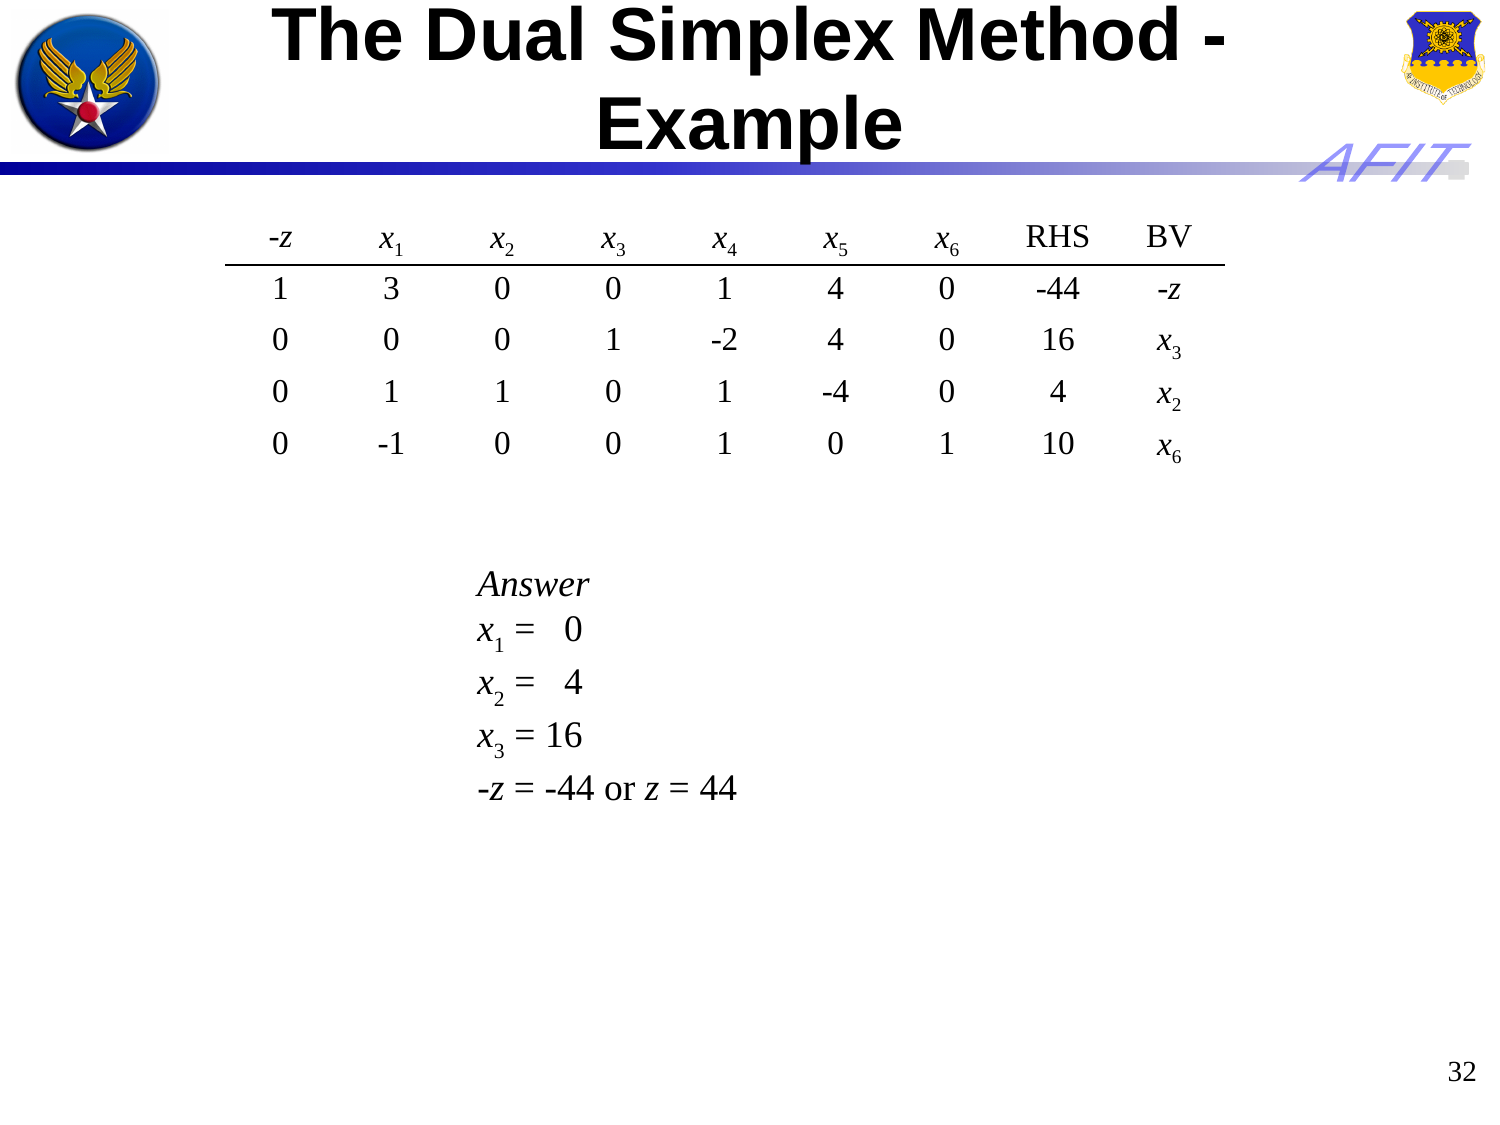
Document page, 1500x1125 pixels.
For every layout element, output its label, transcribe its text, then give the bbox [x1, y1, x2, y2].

picture [11, 75, 112, 149]
table_cell 1 [669, 266, 780, 315]
table_cell x6 [1114, 419, 1225, 471]
table_cell 1 [225, 266, 336, 315]
table_cell 0 [891, 367, 1003, 419]
title The Dual Simplex Method - Example [112, 150, 1388, 169]
slide_number 32 [1179, 1044, 1493, 1120]
table_cell 3 [336, 266, 447, 315]
table_cell x2 [1114, 367, 1225, 419]
table_header x5 [780, 212, 891, 264]
table_header x4 [669, 212, 780, 264]
table_cell x3 [1114, 315, 1225, 367]
picture [1401, 75, 1486, 105]
table_cell 1 [669, 419, 780, 471]
table_header x2 [447, 212, 558, 264]
text_box Answer x1 = 0 x2 = 4 x3 = 16 -z = -44 or z = 44 [462, 551, 838, 816]
table_cell -z [1114, 266, 1225, 315]
table_header x3 [558, 212, 669, 264]
table_cell 0 [558, 266, 669, 315]
table_cell -1 [336, 419, 447, 471]
table_cell 1 [891, 419, 1003, 471]
table_cell -2 [669, 315, 780, 367]
table_cell 4 [780, 266, 891, 315]
table_cell 1 [558, 315, 669, 367]
table_cell 16 [1003, 315, 1114, 367]
table_header BV [1114, 212, 1225, 264]
table_cell 0 [225, 315, 336, 367]
table_cell 0 [447, 315, 558, 367]
table_cell -44 [1003, 266, 1114, 315]
table_cell 0 [336, 315, 447, 367]
title The Dual Simplex Method - Example [112, 75, 1388, 149]
table_cell 10 [1003, 419, 1114, 471]
table_cell 0 [225, 367, 336, 419]
table_cell 0 [225, 419, 336, 471]
table_cell 0 [558, 419, 669, 471]
table_cell -4 [780, 367, 891, 419]
table_header x6 [891, 212, 1003, 264]
table_cell 0 [447, 266, 558, 315]
table_cell 0 [447, 419, 558, 471]
table_header RHS [1003, 212, 1114, 264]
table_cell 1 [447, 367, 558, 419]
table_cell 1 [336, 367, 447, 419]
table_cell 0 [780, 419, 891, 471]
table_cell 0 [558, 367, 669, 419]
table_cell 4 [780, 315, 891, 367]
text_box [0, 0, 1500, 75]
table_cell 1 [669, 367, 780, 419]
table_header -z [225, 212, 336, 264]
table_cell 4 [1003, 367, 1114, 419]
picture [11, 150, 112, 154]
table_cell 0 [891, 315, 1003, 367]
table_header x1 [336, 212, 447, 264]
table_cell 0 [891, 266, 1003, 315]
